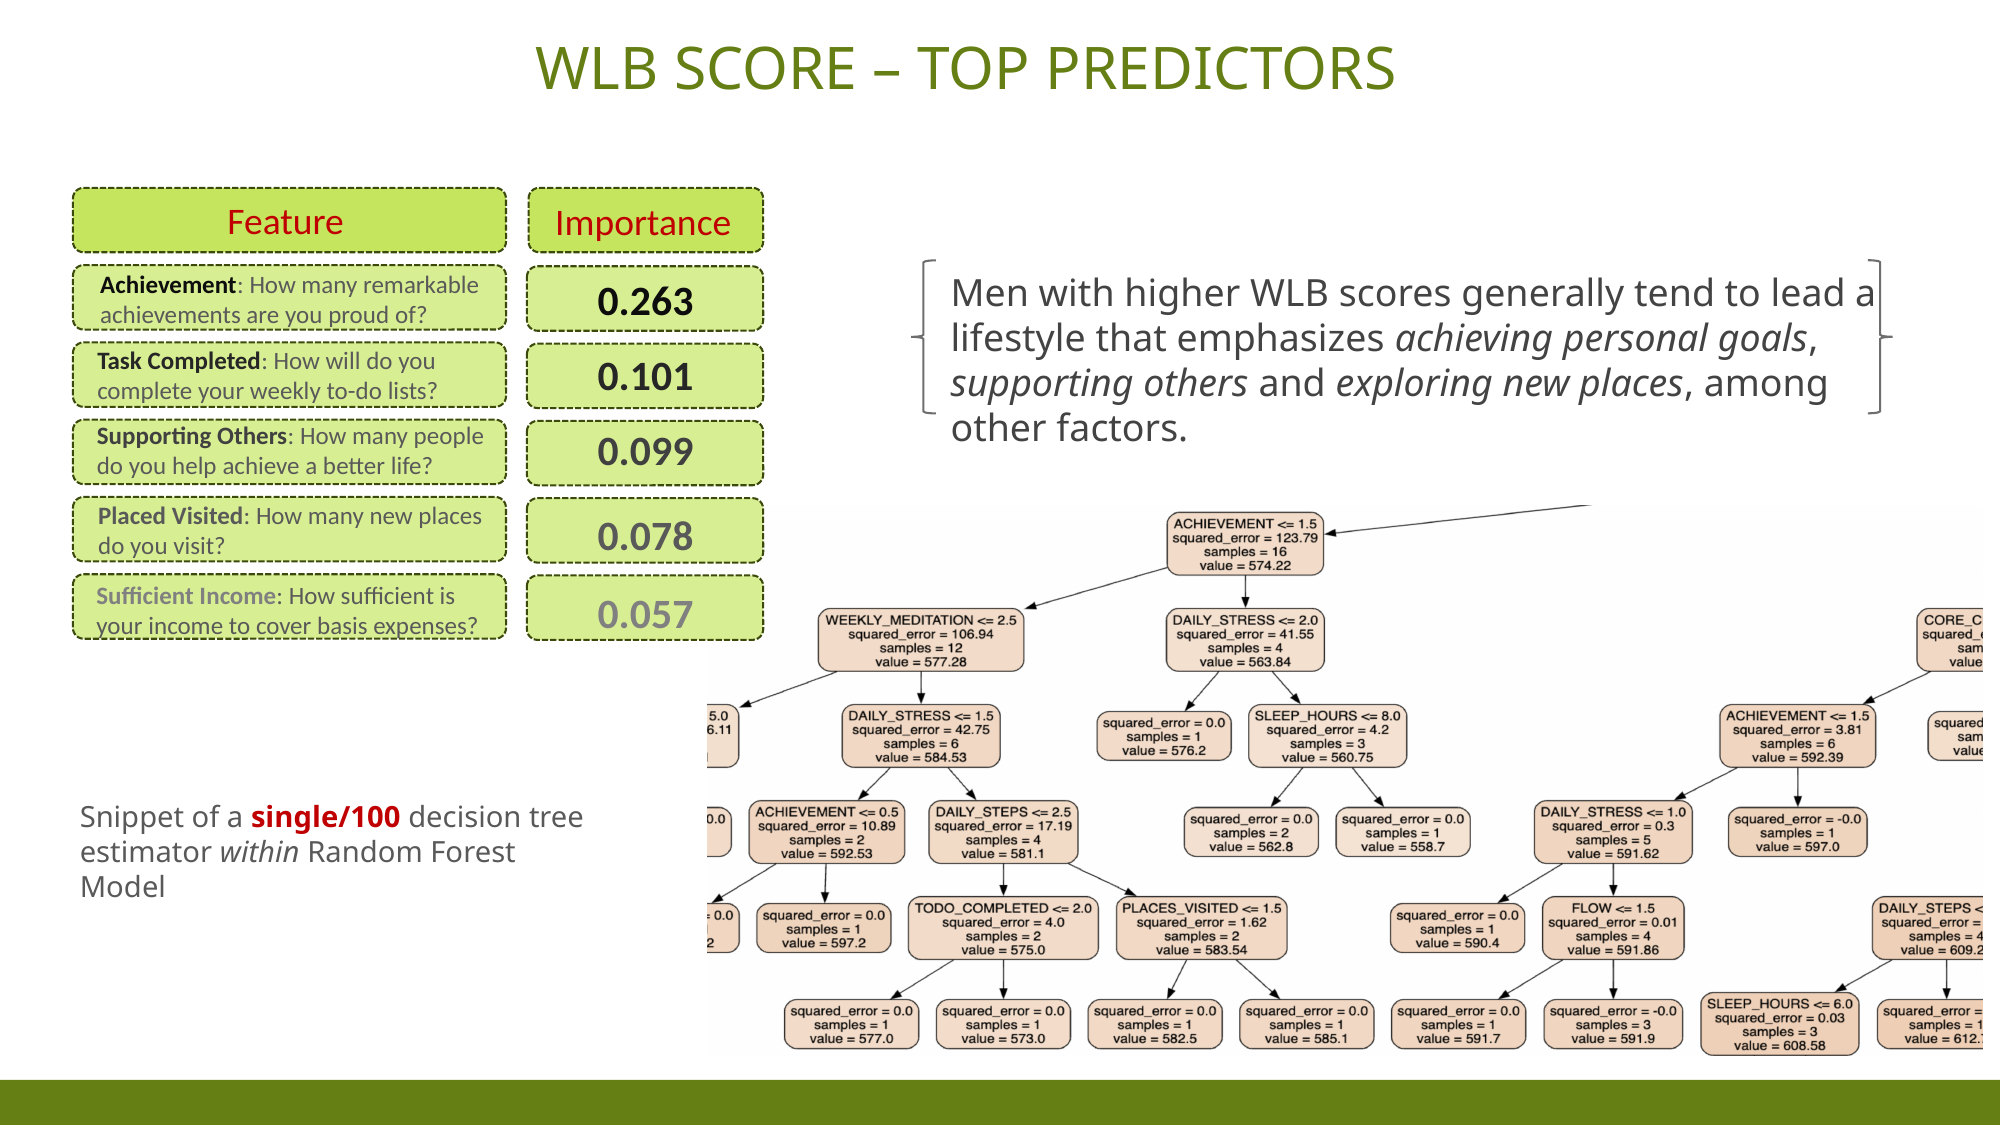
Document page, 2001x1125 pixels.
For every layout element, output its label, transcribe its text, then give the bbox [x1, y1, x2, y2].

text_box [503, 577, 508, 637]
text_box [71, 186, 508, 254]
text_box [71, 573, 81, 640]
text_box [504, 500, 508, 557]
text_box 0.057 [582, 579, 707, 645]
text_box Supporting Others: How many people do you help achieve a better life? [82, 412, 503, 488]
text_box Men with higher WLB scores generally tend to lead a lifestyle that emphasizes achieving personal goals, supporting others and exploring new places, among other factors. [935, 262, 1896, 457]
text_box Achievement: How many remarkable achievements are you proud of? [85, 261, 506, 337]
text_box [911, 259, 936, 414]
text_box [503, 422, 508, 483]
picture [707, 505, 1983, 1056]
text_box Feature [212, 190, 418, 250]
text_box [735, 265, 765, 332]
text_box 0.263 [582, 266, 737, 332]
text_box [71, 496, 83, 563]
title WLB Score – TOP Predictors [520, 18, 1480, 111]
text_box [71, 418, 82, 485]
text_box [525, 574, 707, 641]
text_box [525, 342, 765, 410]
text_box [71, 264, 85, 331]
text_box 0.101 [582, 341, 737, 407]
text_box [525, 419, 765, 487]
text_box [527, 186, 761, 254]
text_box Placed Visited: How many new places do you visit? [83, 492, 504, 567]
text_box [71, 341, 82, 408]
text_box Sufficient Income: How sufficient is your income to cover basis expenses? [81, 571, 503, 647]
text_box 0.099 [582, 416, 737, 481]
text_box [1867, 259, 1893, 414]
text_box [525, 265, 585, 332]
text_box [525, 497, 764, 564]
text_box 0.078 [582, 501, 737, 566]
text_box [503, 345, 508, 405]
text_box Task Completed: How will do you complete your weekly to-do lists? [82, 337, 503, 412]
text_box Importance [540, 190, 764, 250]
text_box Snippet of a single/100 decision tree estimator within Random Forest Model [65, 790, 605, 911]
